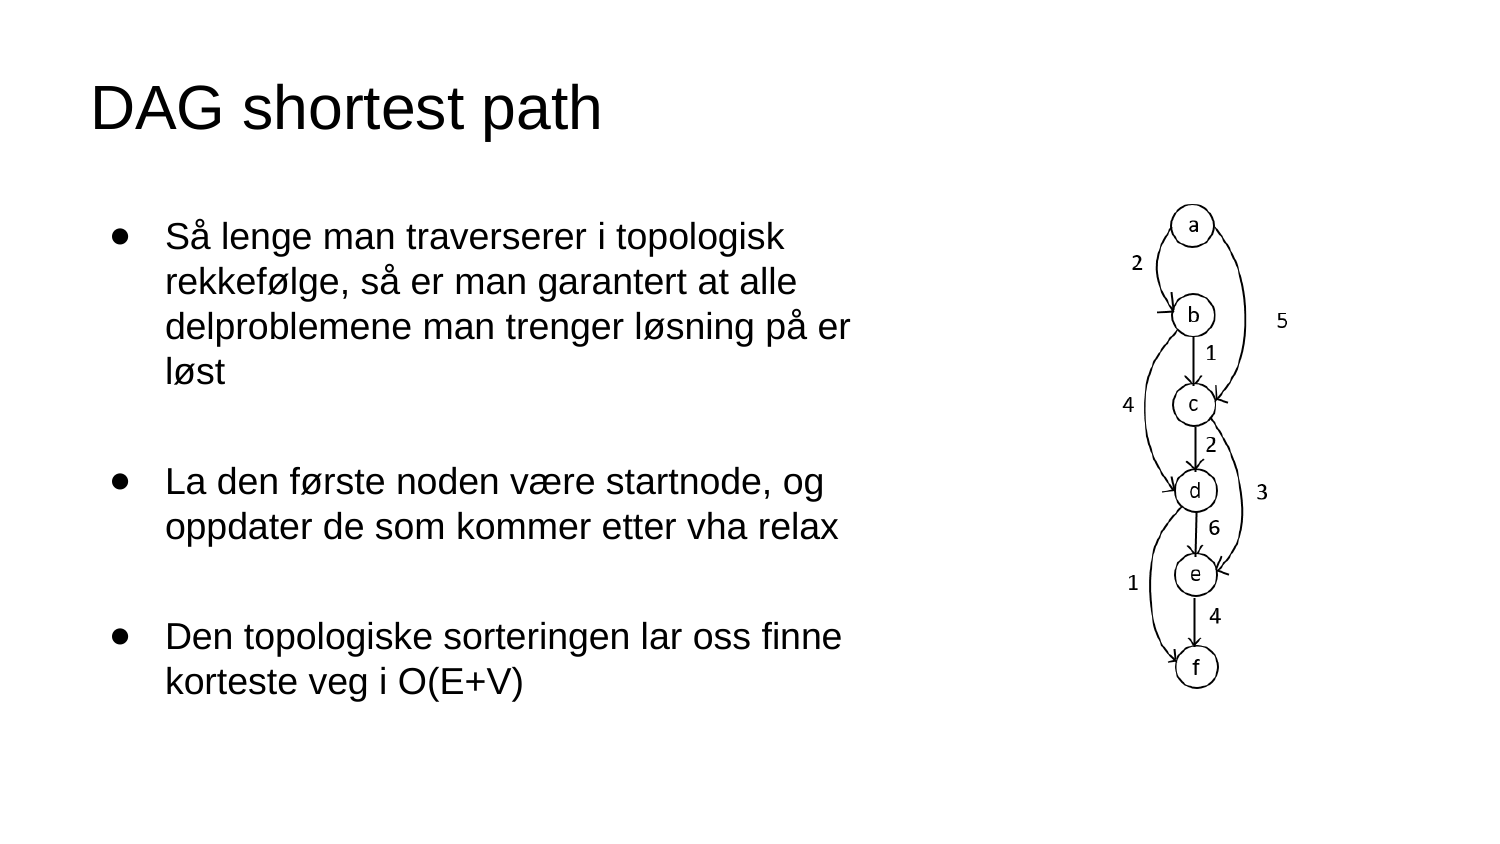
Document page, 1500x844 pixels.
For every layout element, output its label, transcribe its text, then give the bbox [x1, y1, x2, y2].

text_box Så lenge man traverserer i topologisk rekkefølge, så er man garantert at alle delproblemene man trenger løsning på er løst La den første noden være startnode, og oppdater de som kommer etter vha relax Den topologiske sorteringen lar oss finne korteste veg i O(E+V) [75, 196, 880, 820]
picture [982, 174, 1426, 794]
title DAG shortest path [75, 33, 1425, 175]
